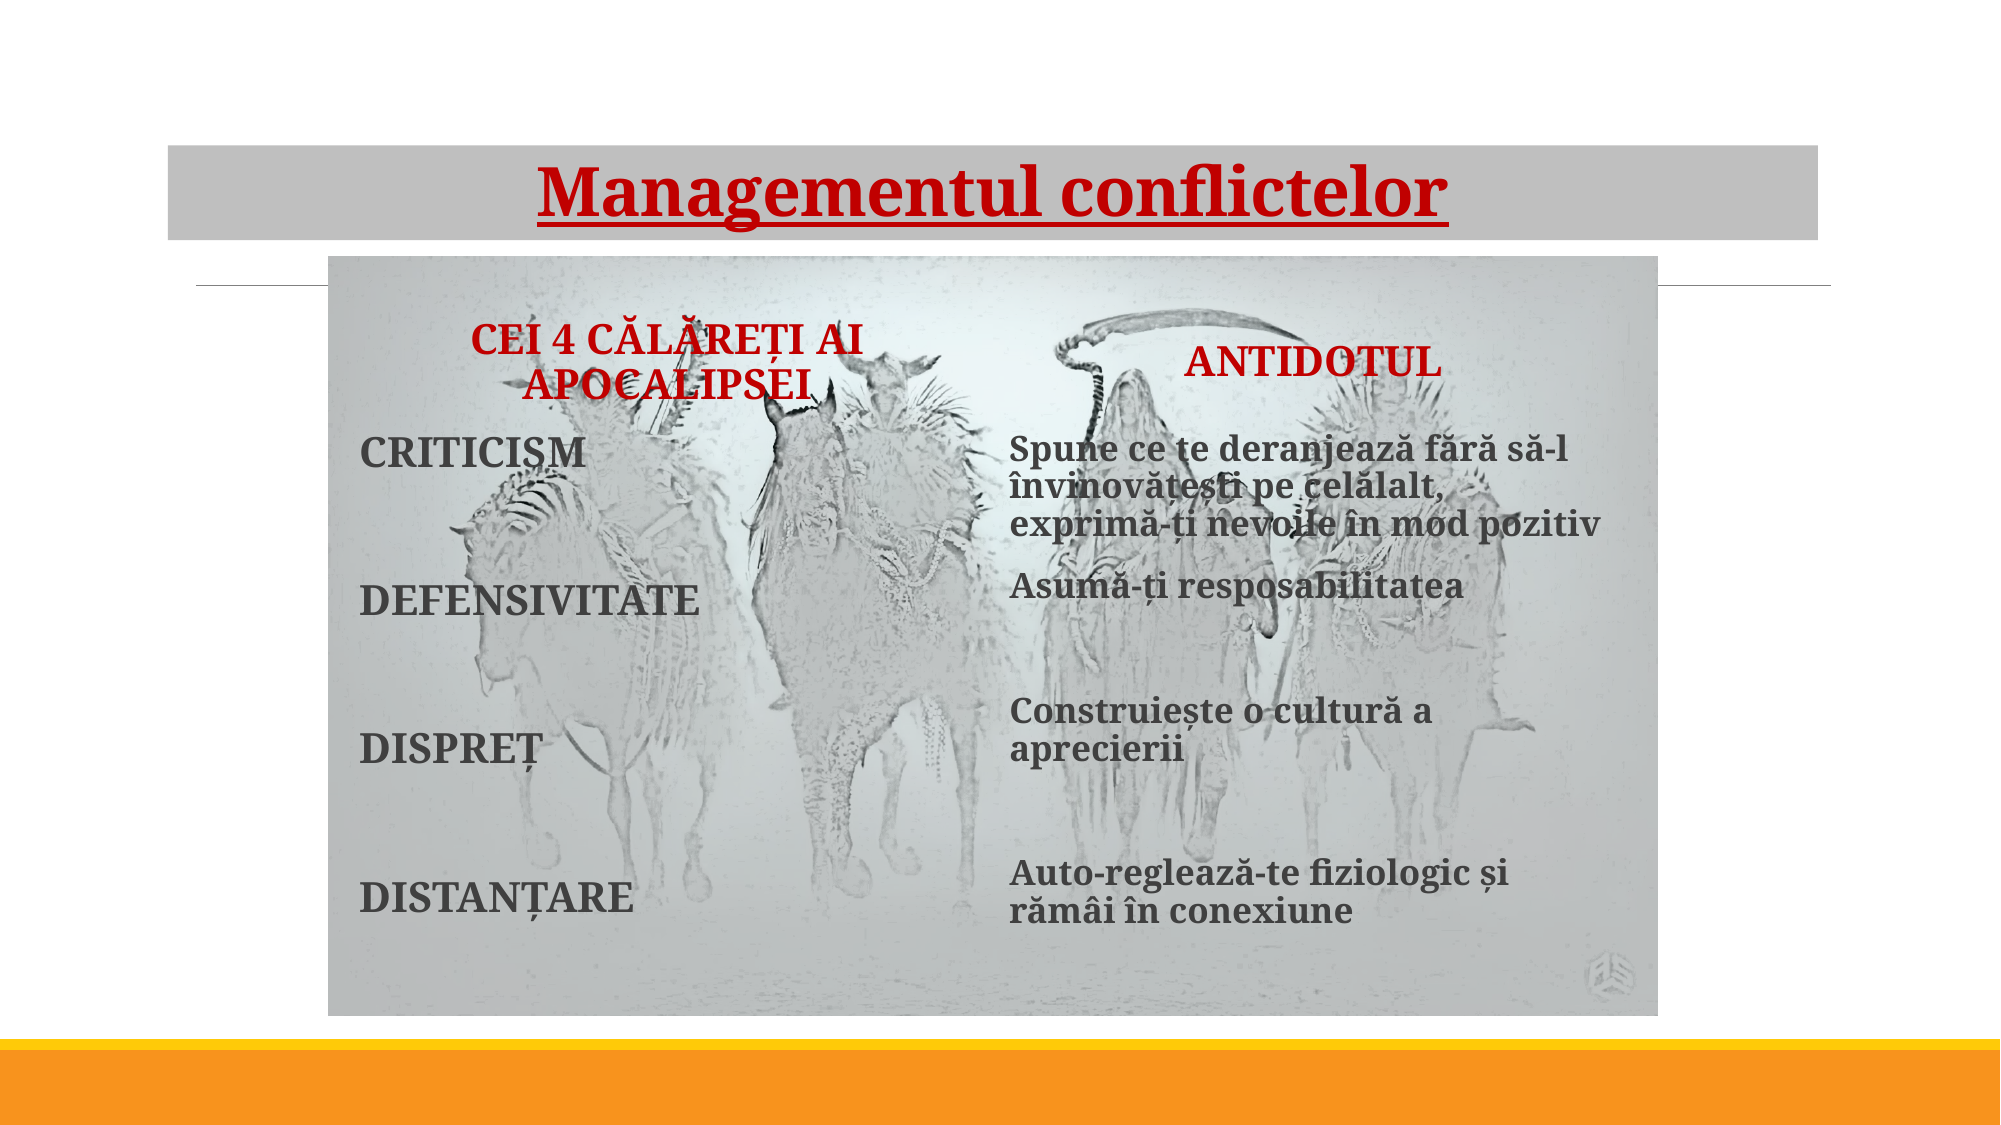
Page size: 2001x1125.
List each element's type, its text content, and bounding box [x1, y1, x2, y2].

title Managementul conflictelor [167, 145, 1818, 241]
picture [327, 256, 1658, 1016]
